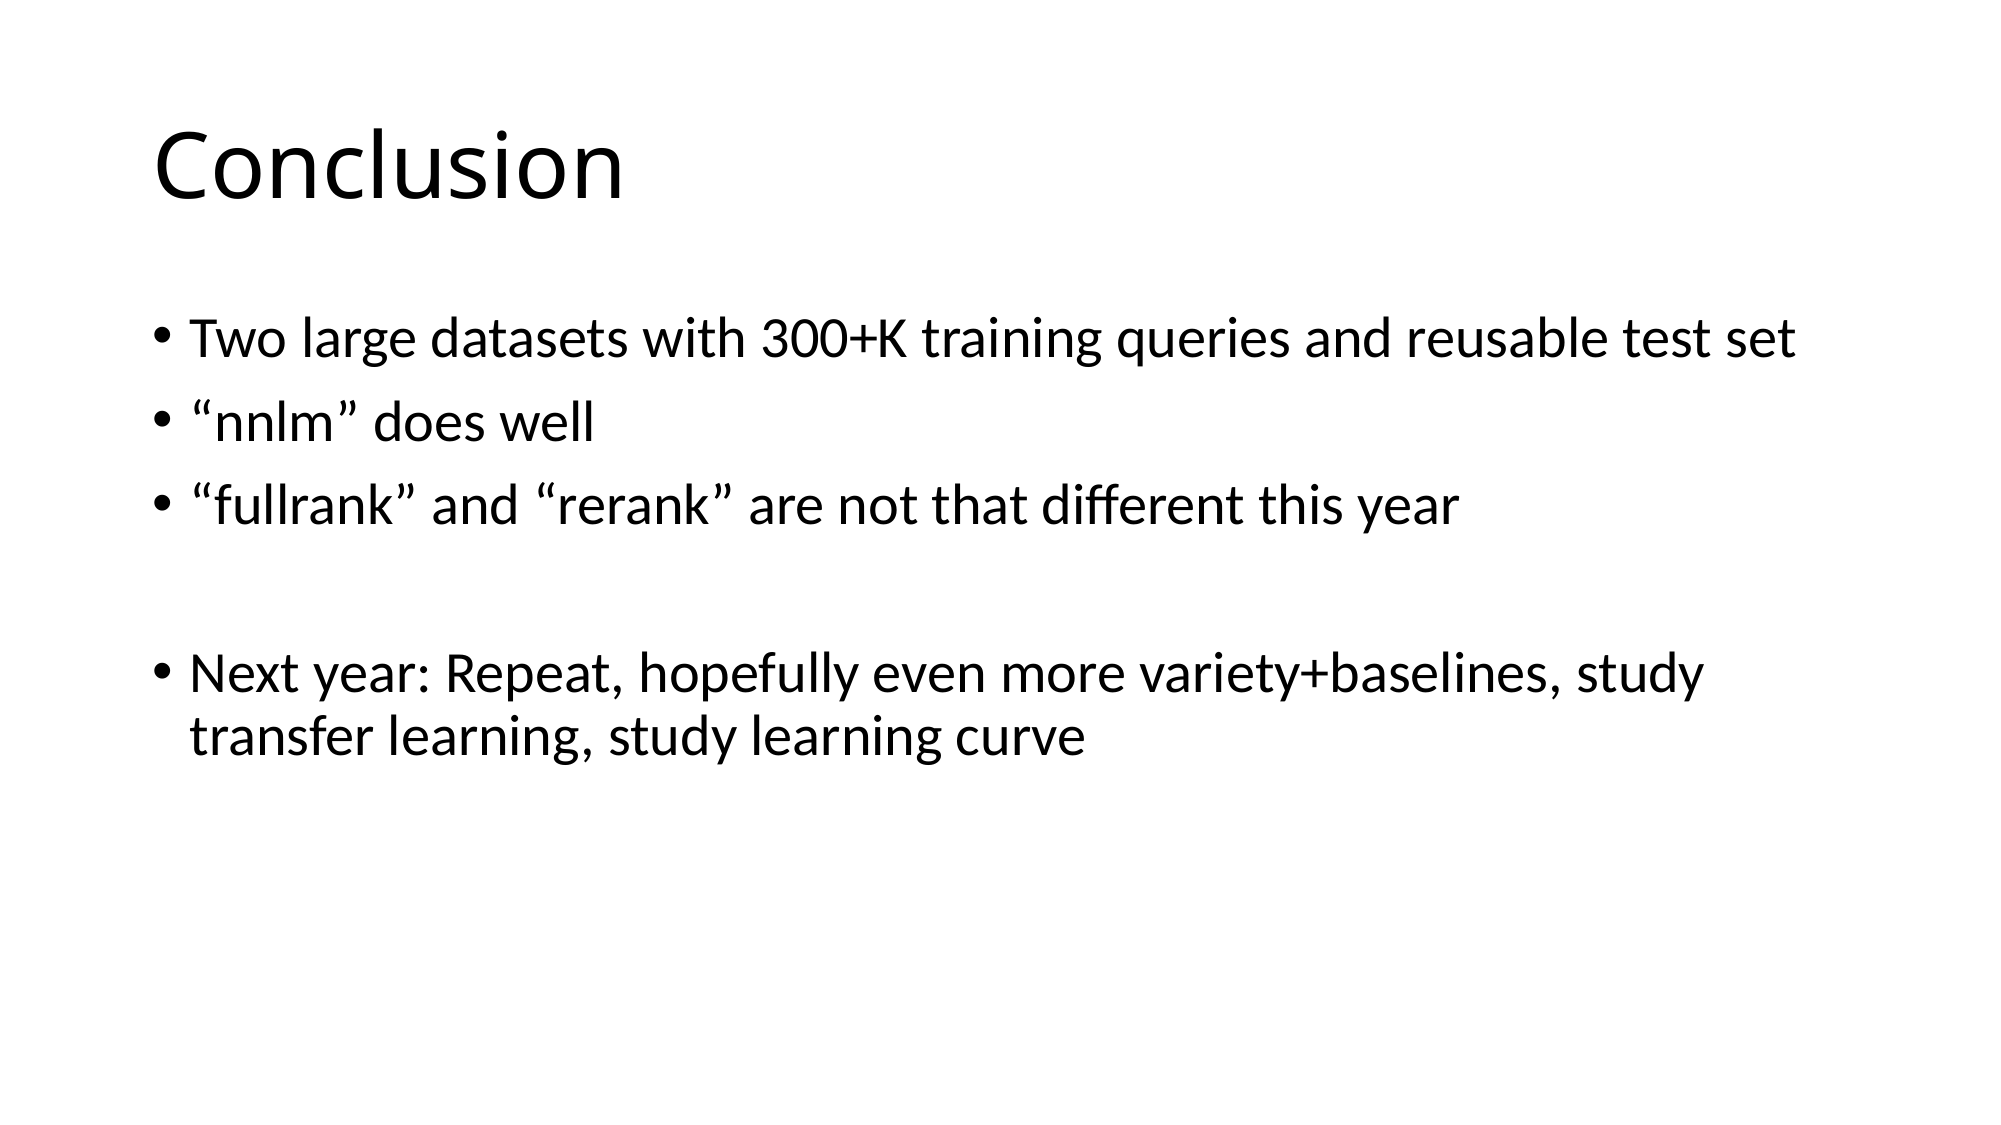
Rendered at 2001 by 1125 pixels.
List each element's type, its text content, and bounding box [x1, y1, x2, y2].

list Two large datasets with 300+K training queries and reusable test set “nnlm” does well “fullrank” and “rerank” are not that different this year Next year: Repeat, hopefully even more variety+baselines, study transfer learning, study learning curve [137, 299, 1863, 1014]
title Conclusion [137, 59, 1863, 278]
